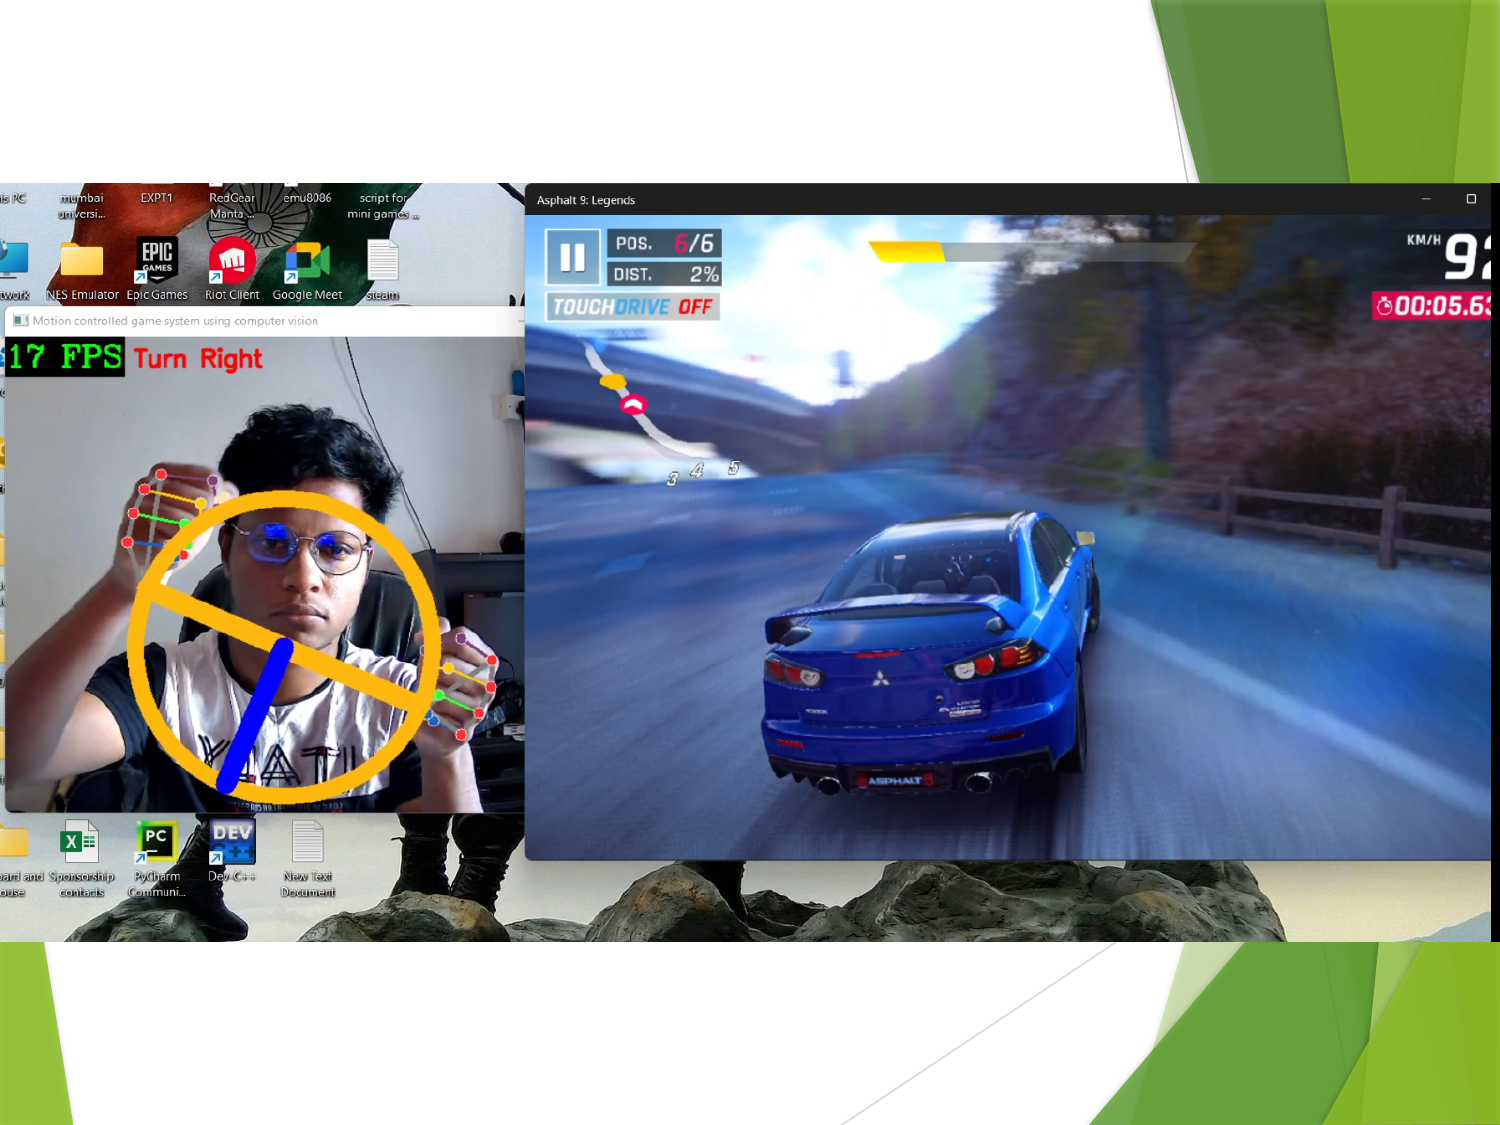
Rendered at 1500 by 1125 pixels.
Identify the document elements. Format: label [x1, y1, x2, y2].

picture [0, 183, 1500, 942]
